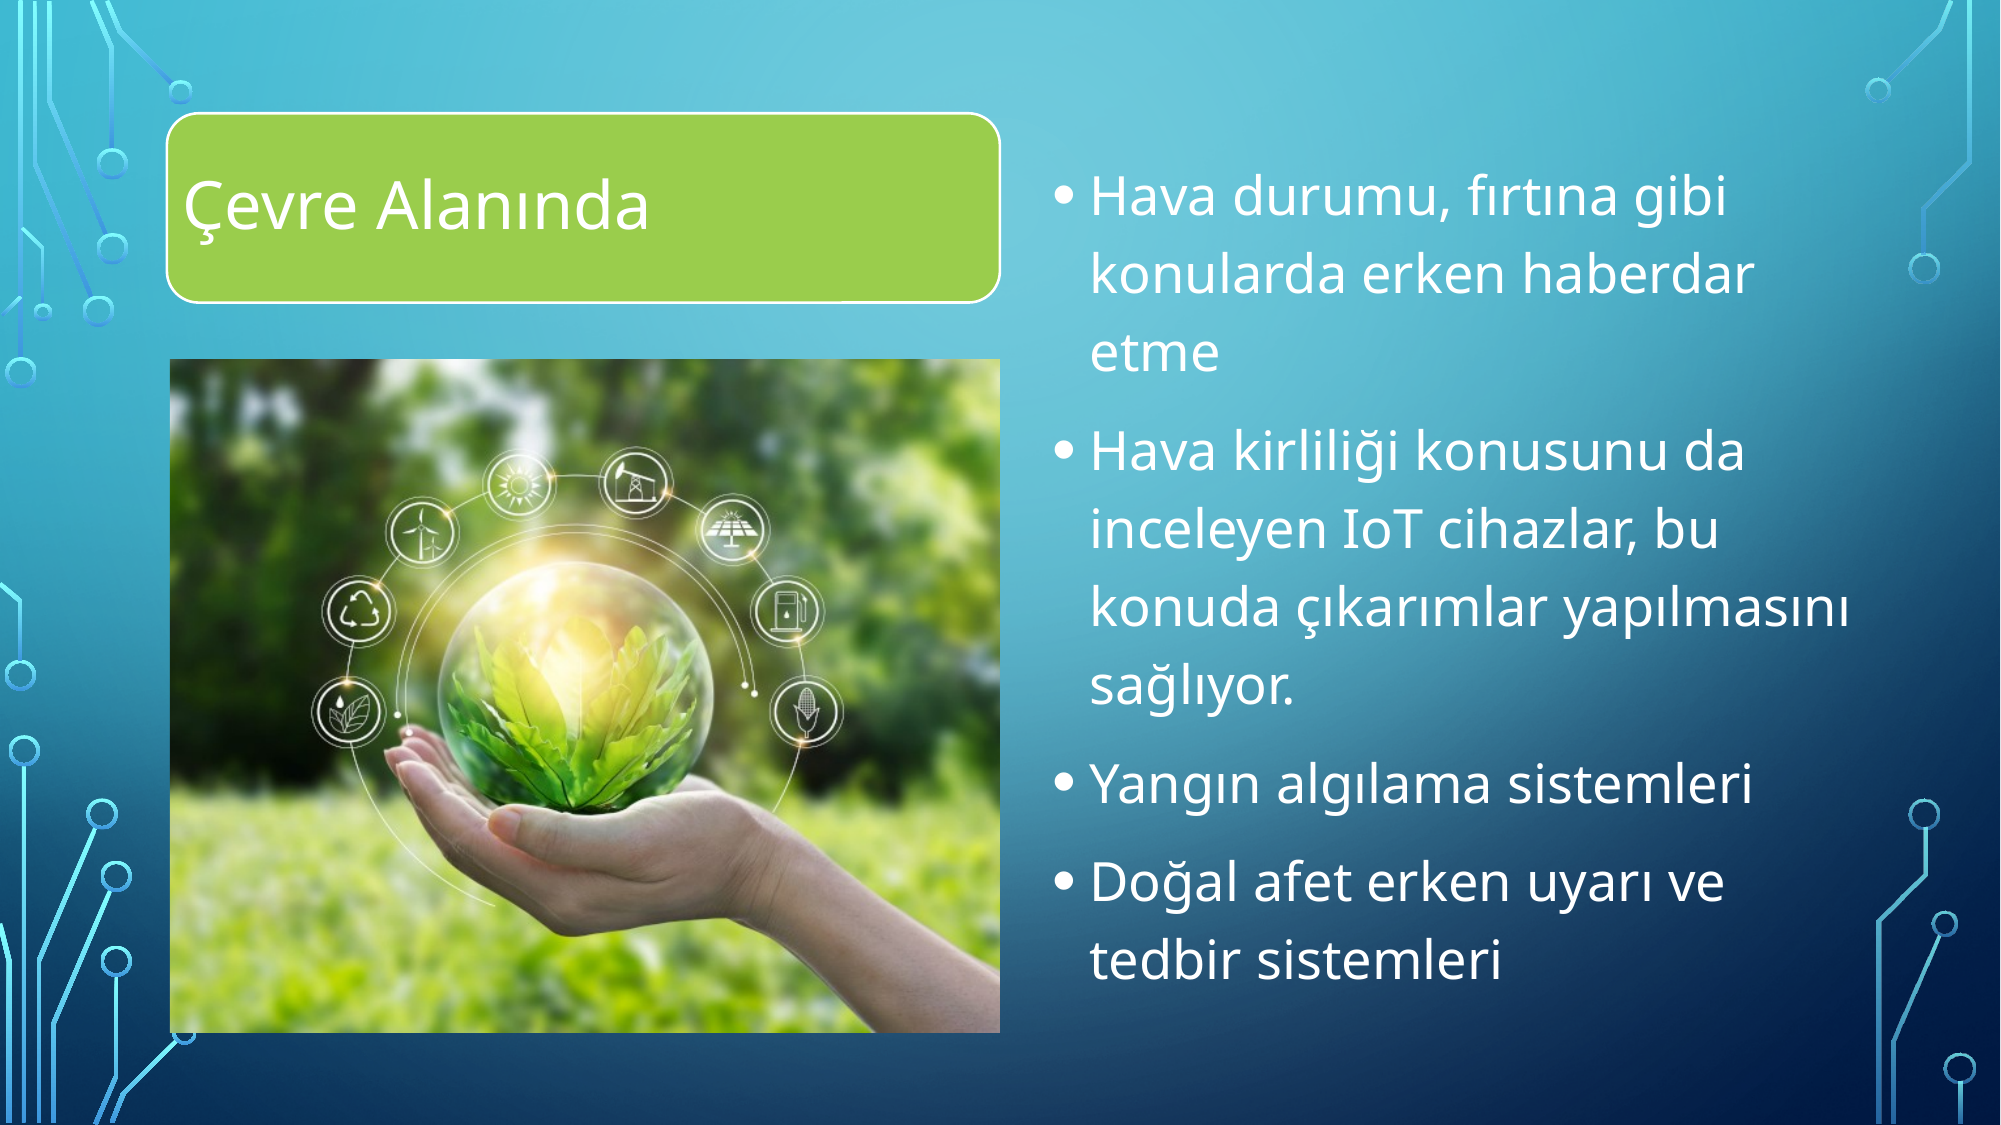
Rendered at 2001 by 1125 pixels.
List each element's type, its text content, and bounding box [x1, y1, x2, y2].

picture [169, 358, 1001, 1033]
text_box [166, 113, 1001, 303]
list Hava durumu, fırtına gibi konularda erken haberdar etme Hava kirliliği konusunu da inceleyen IoT cihazlar, bu konuda çıkarımlar yapılmasını sağlıyor. Yangın algılama sistemleri Doğal afet erken uyarı ve tedbir sistemleri [1037, 107, 1872, 1125]
